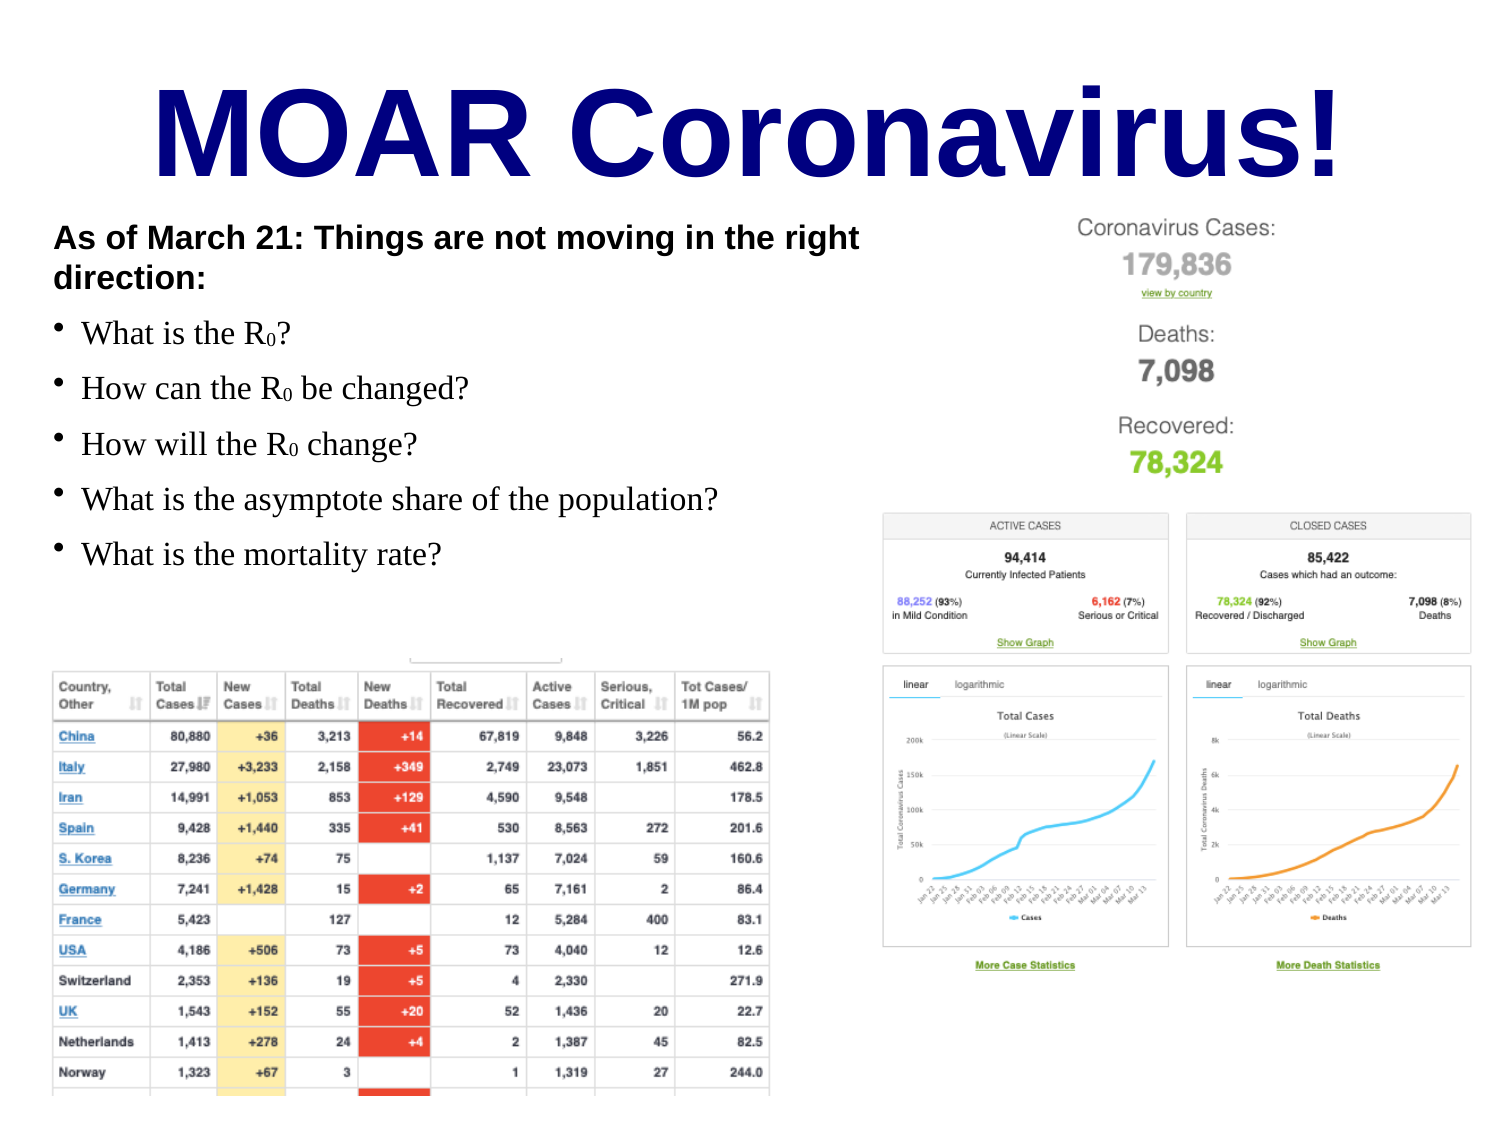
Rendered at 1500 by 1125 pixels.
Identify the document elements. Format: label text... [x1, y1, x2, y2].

title MOAR Coronavirus! [44, 22, 1453, 207]
picture [45, 658, 779, 1096]
picture [869, 207, 1476, 971]
list As of March 21: Things are not moving in the right direction: What is the R0? How can the R0 be changed? How will the R0 change? What is the asymptote share of the population? What is the mortality rate? [44, 207, 869, 586]
